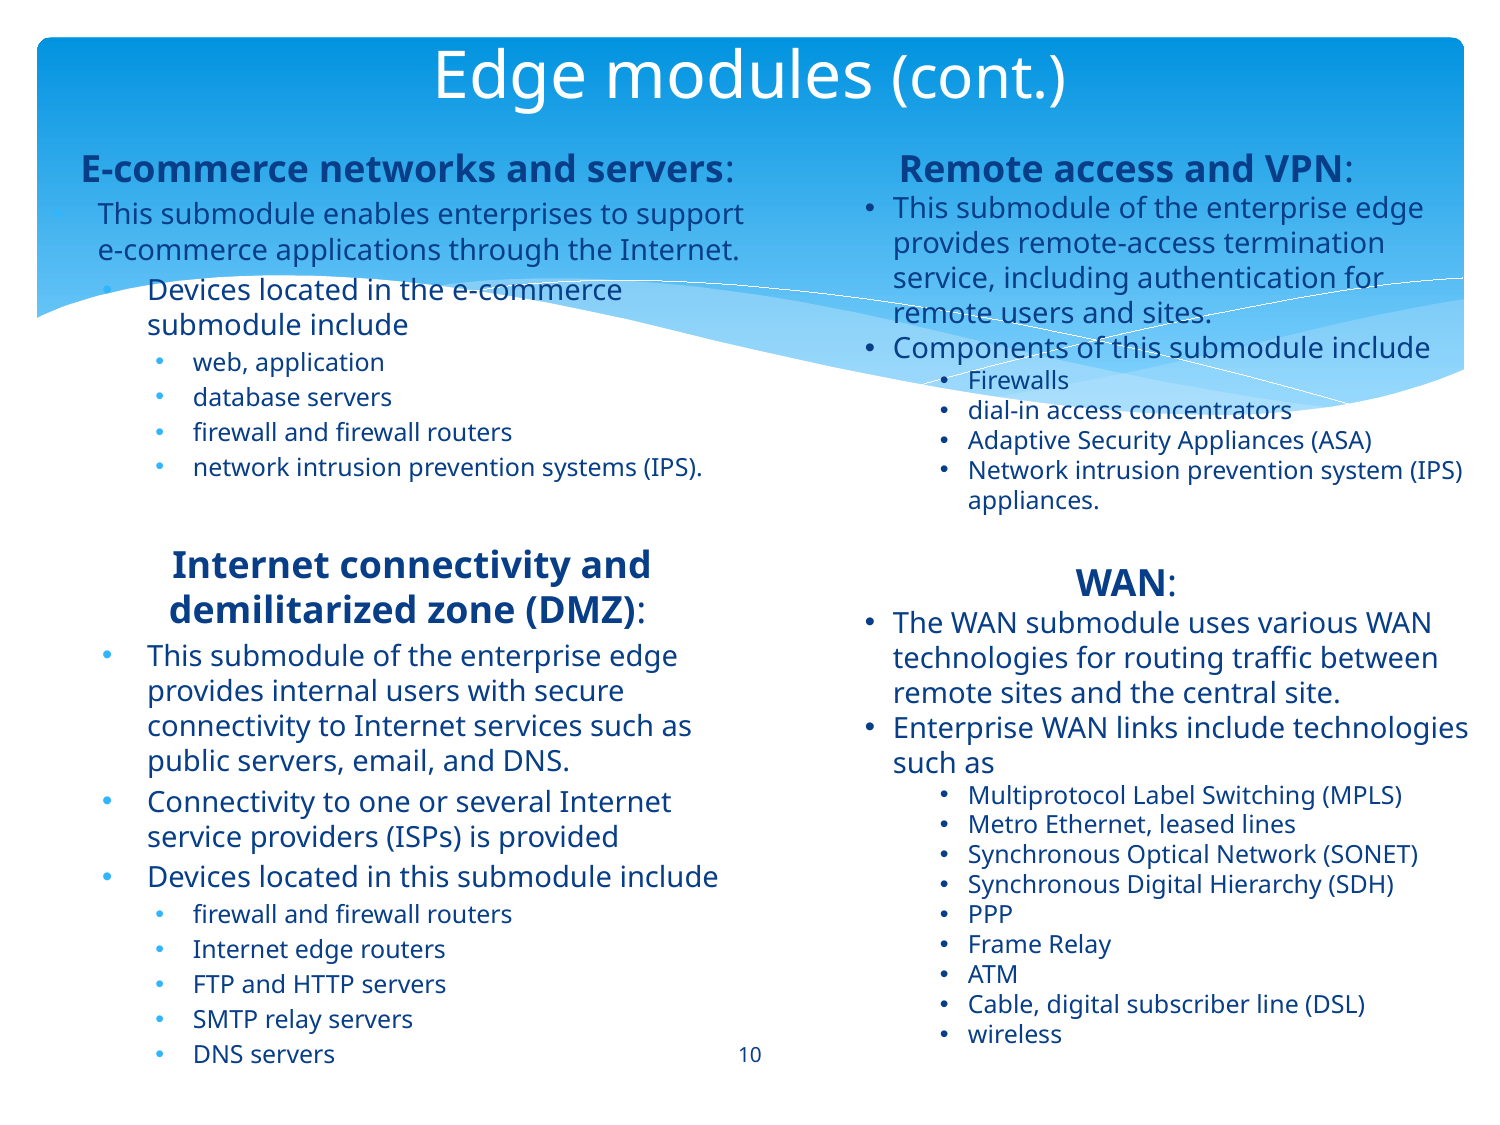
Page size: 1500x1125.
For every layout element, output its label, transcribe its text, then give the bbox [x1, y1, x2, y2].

list E-commerce networks and servers: This submodule enables enterprises to support e-commerce applications through the Internet. Devices located in the e-commerce submodule include web, application database servers firewall and firewall routers network intrusion prevention systems (IPS). Internet connectivity and demilitarized zone (DMZ): This submodule of the enterprise edge provides internal users with secure connectivity to Internet services such as public servers, email, and DNS. Connectivity to one or several Internet service providers (ISPs) is provided Devices located in this submodule include firewall and firewall routers Internet edge routers FTP and HTTP servers SMTP relay servers DNS servers [37, 137, 774, 1075]
text_box Remote access and VPN: This submodule of the enterprise edge provides remote-access termination service, including authentication for remote users and sites. Components of this submodule include Firewalls dial-in access concentrators Adaptive Security Appliances (ASA) Network intrusion prevention system (IPS) appliances. WAN: The WAN submodule uses various WAN technologies for routing traffic between remote sites and the central site. Enterprise WAN links include technologies such as Multiprotocol Label Switching (MPLS) Metro Ethernet, leased lines Synchronous Optical Network (SONET) Synchronous Digital Hierarchy (SDH) PPP Frame Relay ATM Cable, digital subscriber line (DSL) wireless [774, 137, 1488, 1056]
title Edge modules (cont.) [75, 24, 1425, 120]
slide_number 10 [654, 1025, 846, 1086]
